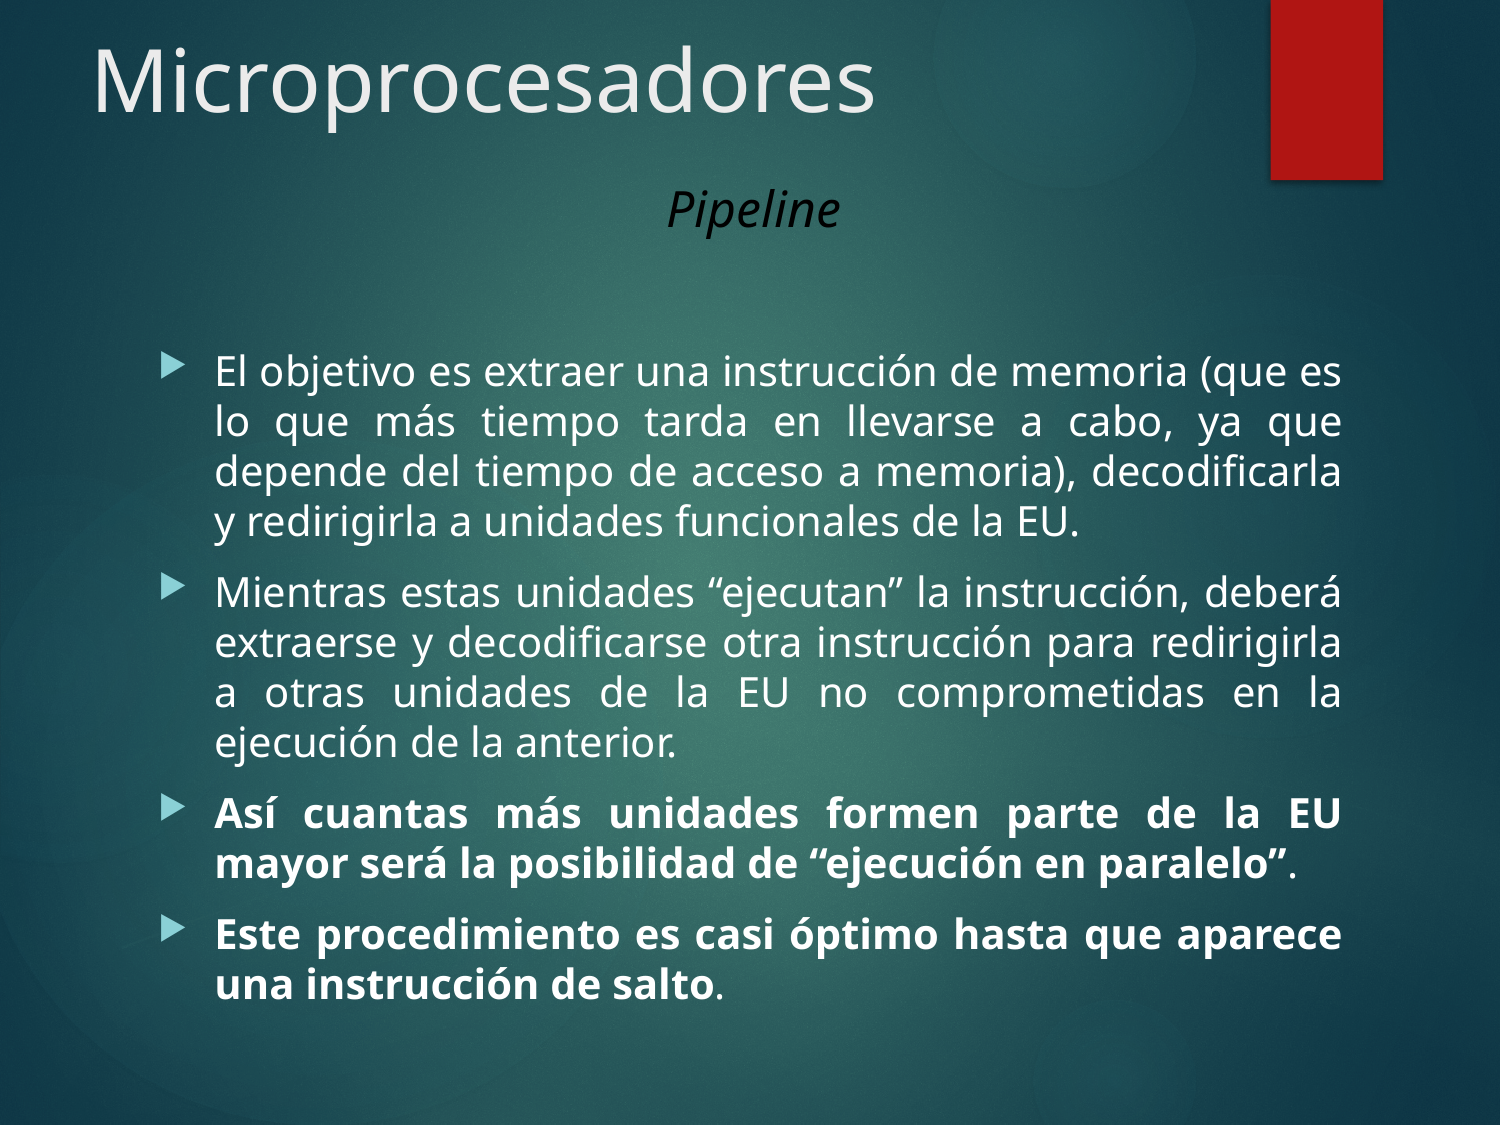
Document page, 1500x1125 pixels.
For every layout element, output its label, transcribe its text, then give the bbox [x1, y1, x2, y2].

list El objetivo es extraer una instrucción de memoria (que es lo que más tiempo tarda en llevarse a cabo, ya que depende del tiempo de acceso a memoria), decodificarla y redirigirla a unidades funcionales de la EU. Mientras estas unidades “ejecutan” la instrucción, deberá extraerse y decodificarse otra instrucción para redirigirla a otras unidades de la EU no comprometidas en la ejecución de la anterior. Así cuantas más unidades formen parte de la EU mayor será la posibilidad de “ejecución en paralelo”. Este procedimiento es casi óptimo hasta que aparece una instrucción de salto. [143, 337, 1359, 1125]
title Microprocesadores [75, 17, 1425, 170]
text_box Pipeline [50, 170, 1457, 245]
